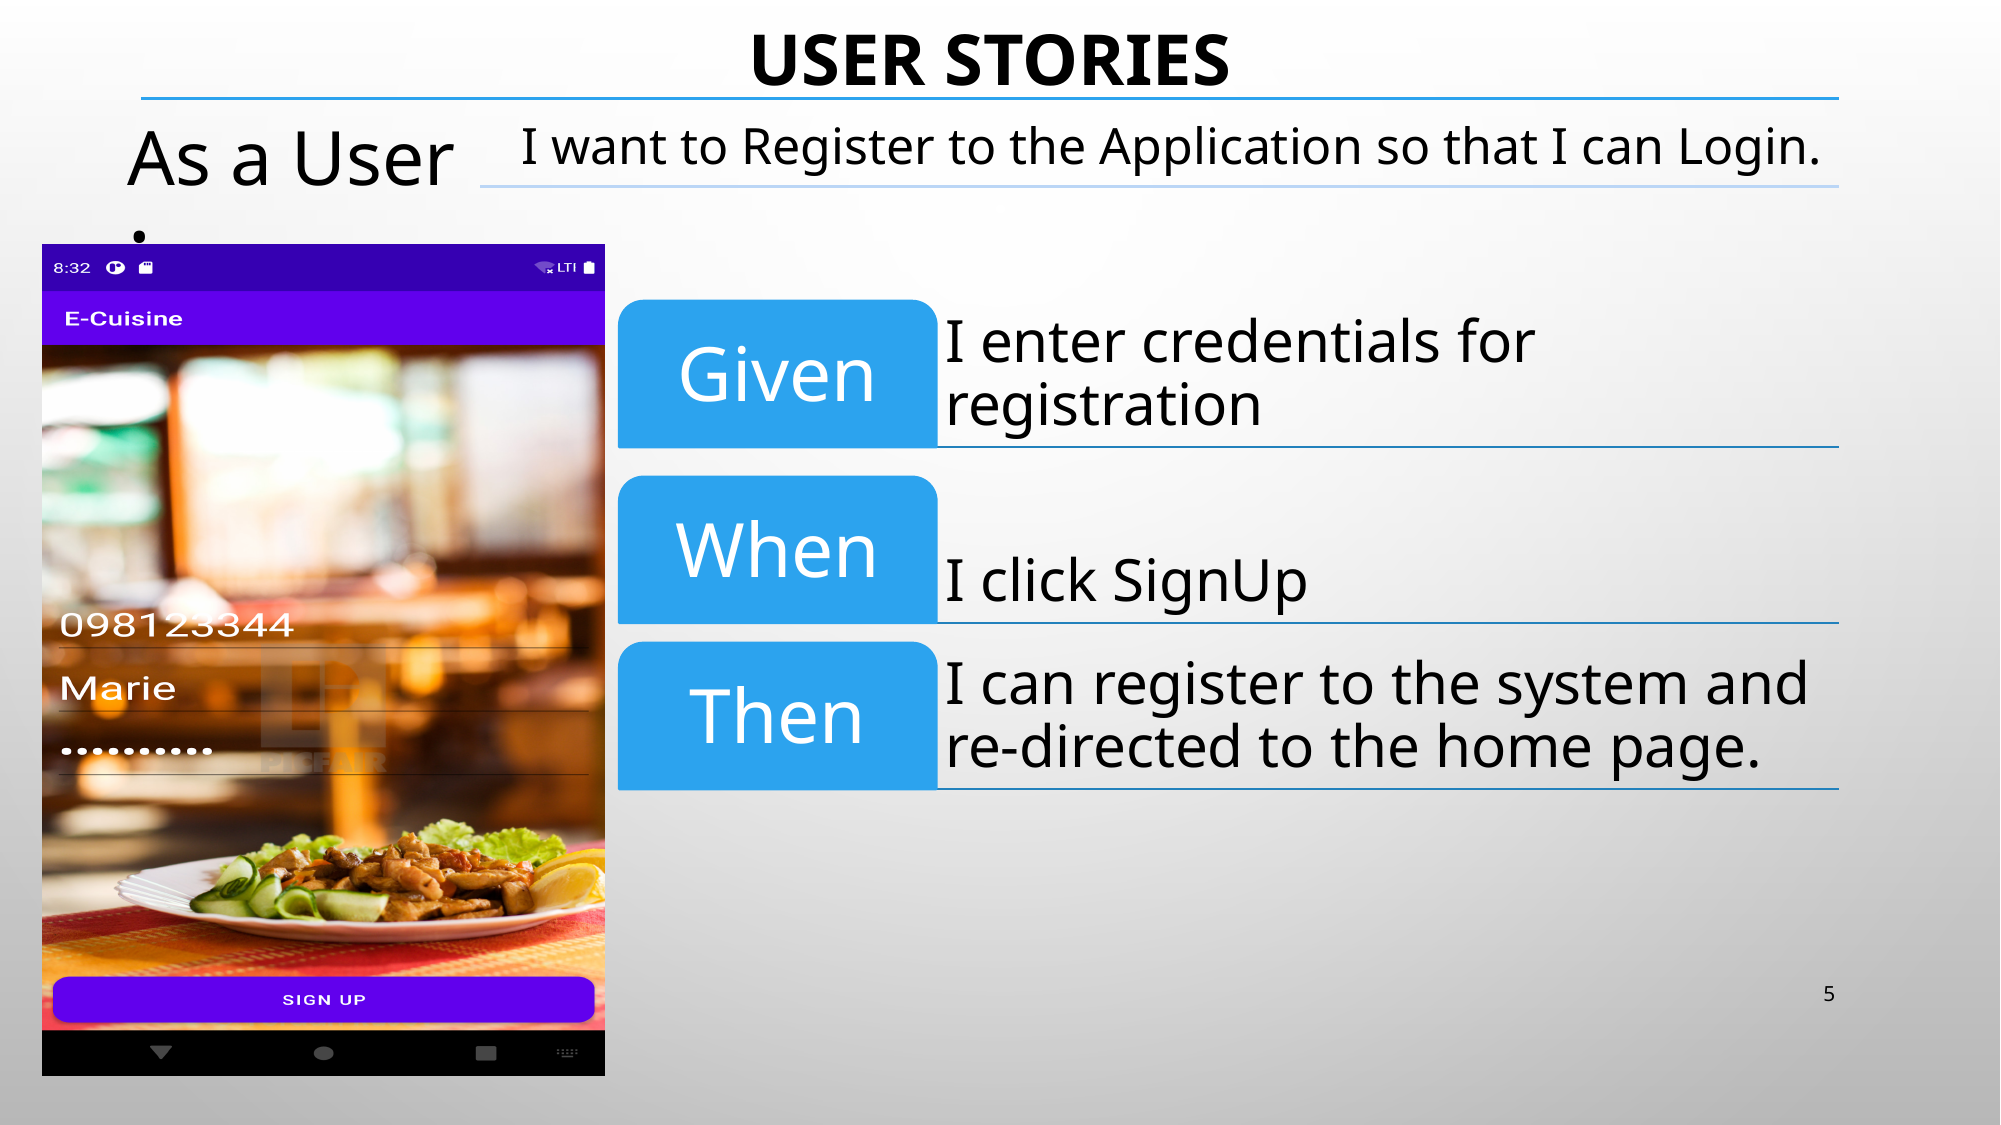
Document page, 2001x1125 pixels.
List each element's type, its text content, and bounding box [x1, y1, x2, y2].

title USER STORIES [140, 17, 1840, 97]
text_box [104, 98, 1840, 245]
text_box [618, 300, 1840, 827]
slide_number ‹#› [1724, 965, 1851, 1025]
picture [0, 0, 2000, 1125]
